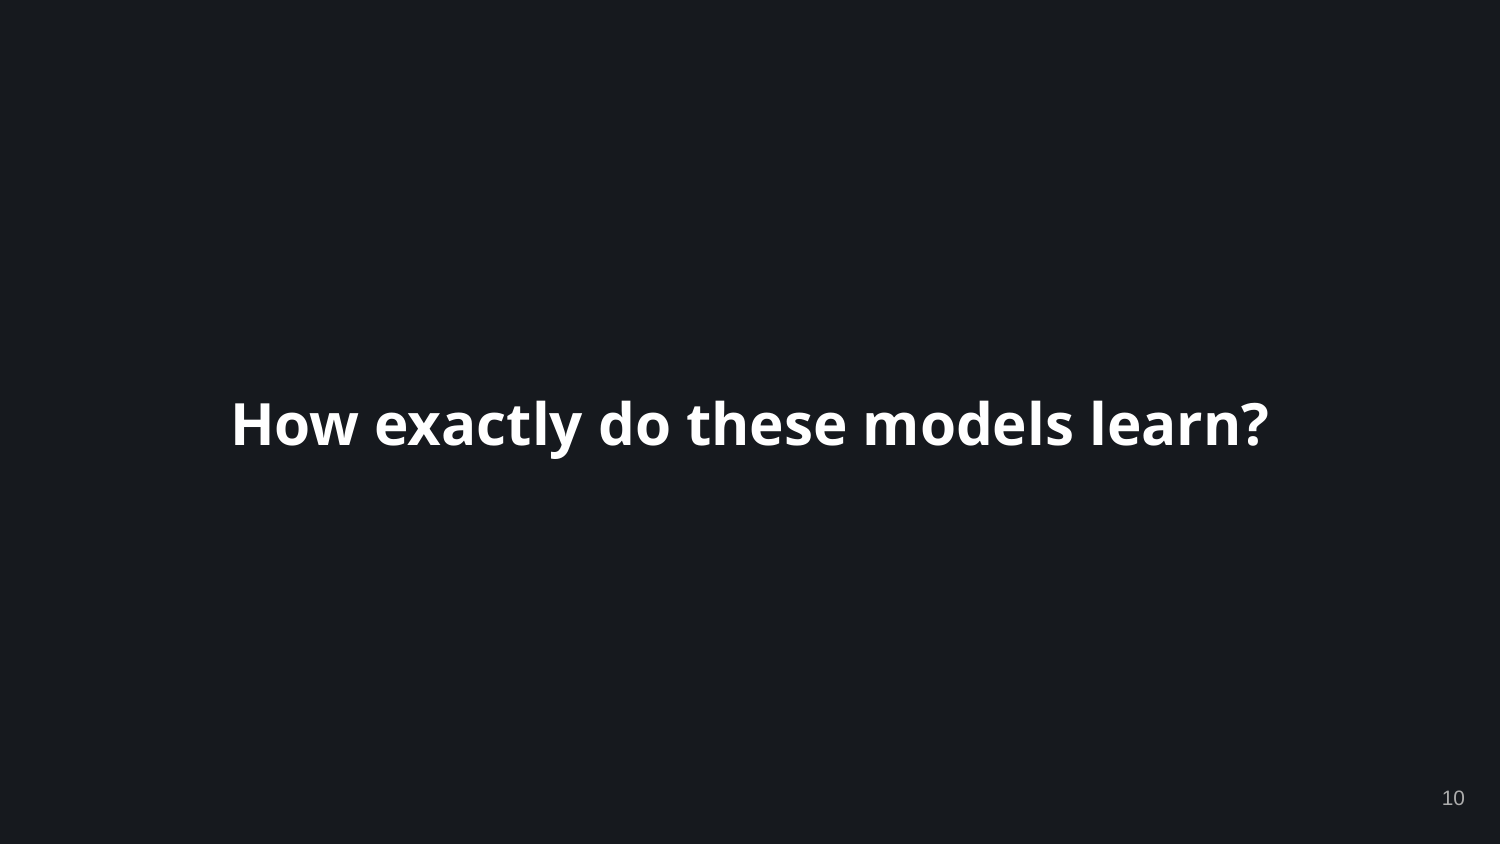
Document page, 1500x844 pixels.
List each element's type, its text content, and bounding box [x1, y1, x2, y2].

text_box How exactly do these models learn? [0, 311, 1500, 532]
slide_number ‹#› [1389, 764, 1480, 830]
